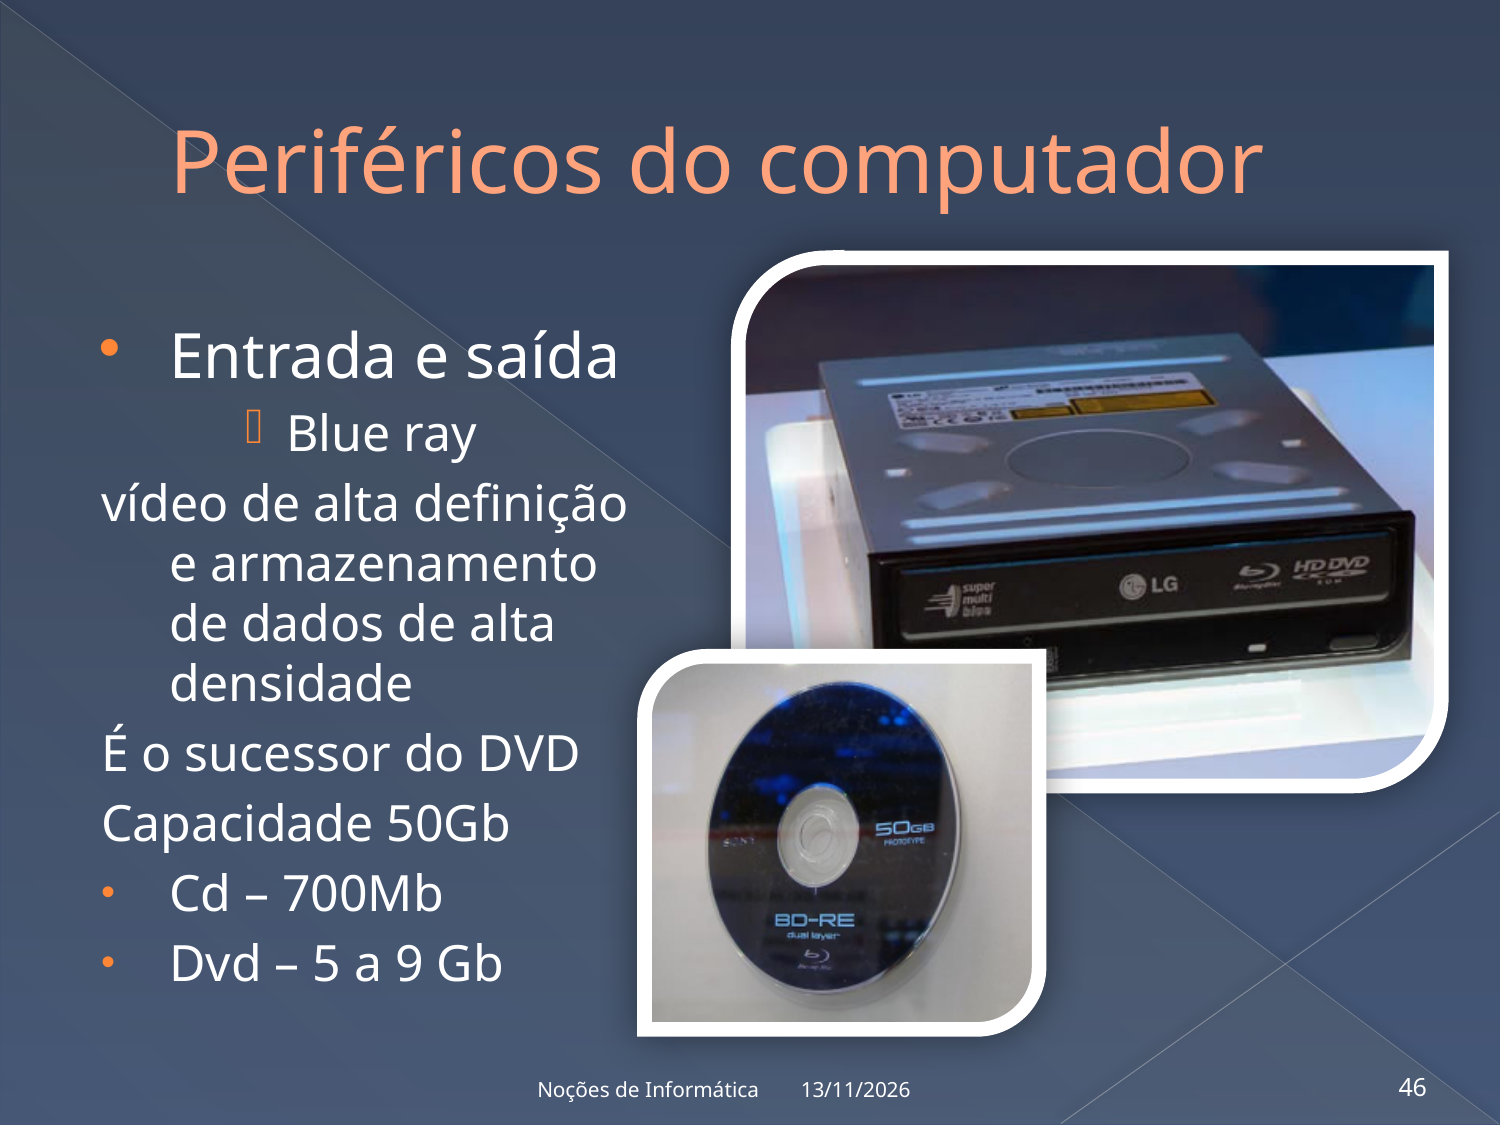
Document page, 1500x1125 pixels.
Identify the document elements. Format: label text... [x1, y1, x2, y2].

slide_number 46 [1359, 1063, 1442, 1113]
list Entrada e saída Blue ray vídeo de alta definição e armazenamento de dados de alta densidade É o sucessor do DVD Capacidade 50Gb Cd – 700Mb Dvd – 5 a 9 Gb [75, 308, 657, 1059]
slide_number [786, 1062, 1136, 1113]
picture [644, 257, 1442, 1030]
footer Noções de Informática [75, 1063, 774, 1113]
title Periféricos do computador [75, 43, 1425, 274]
